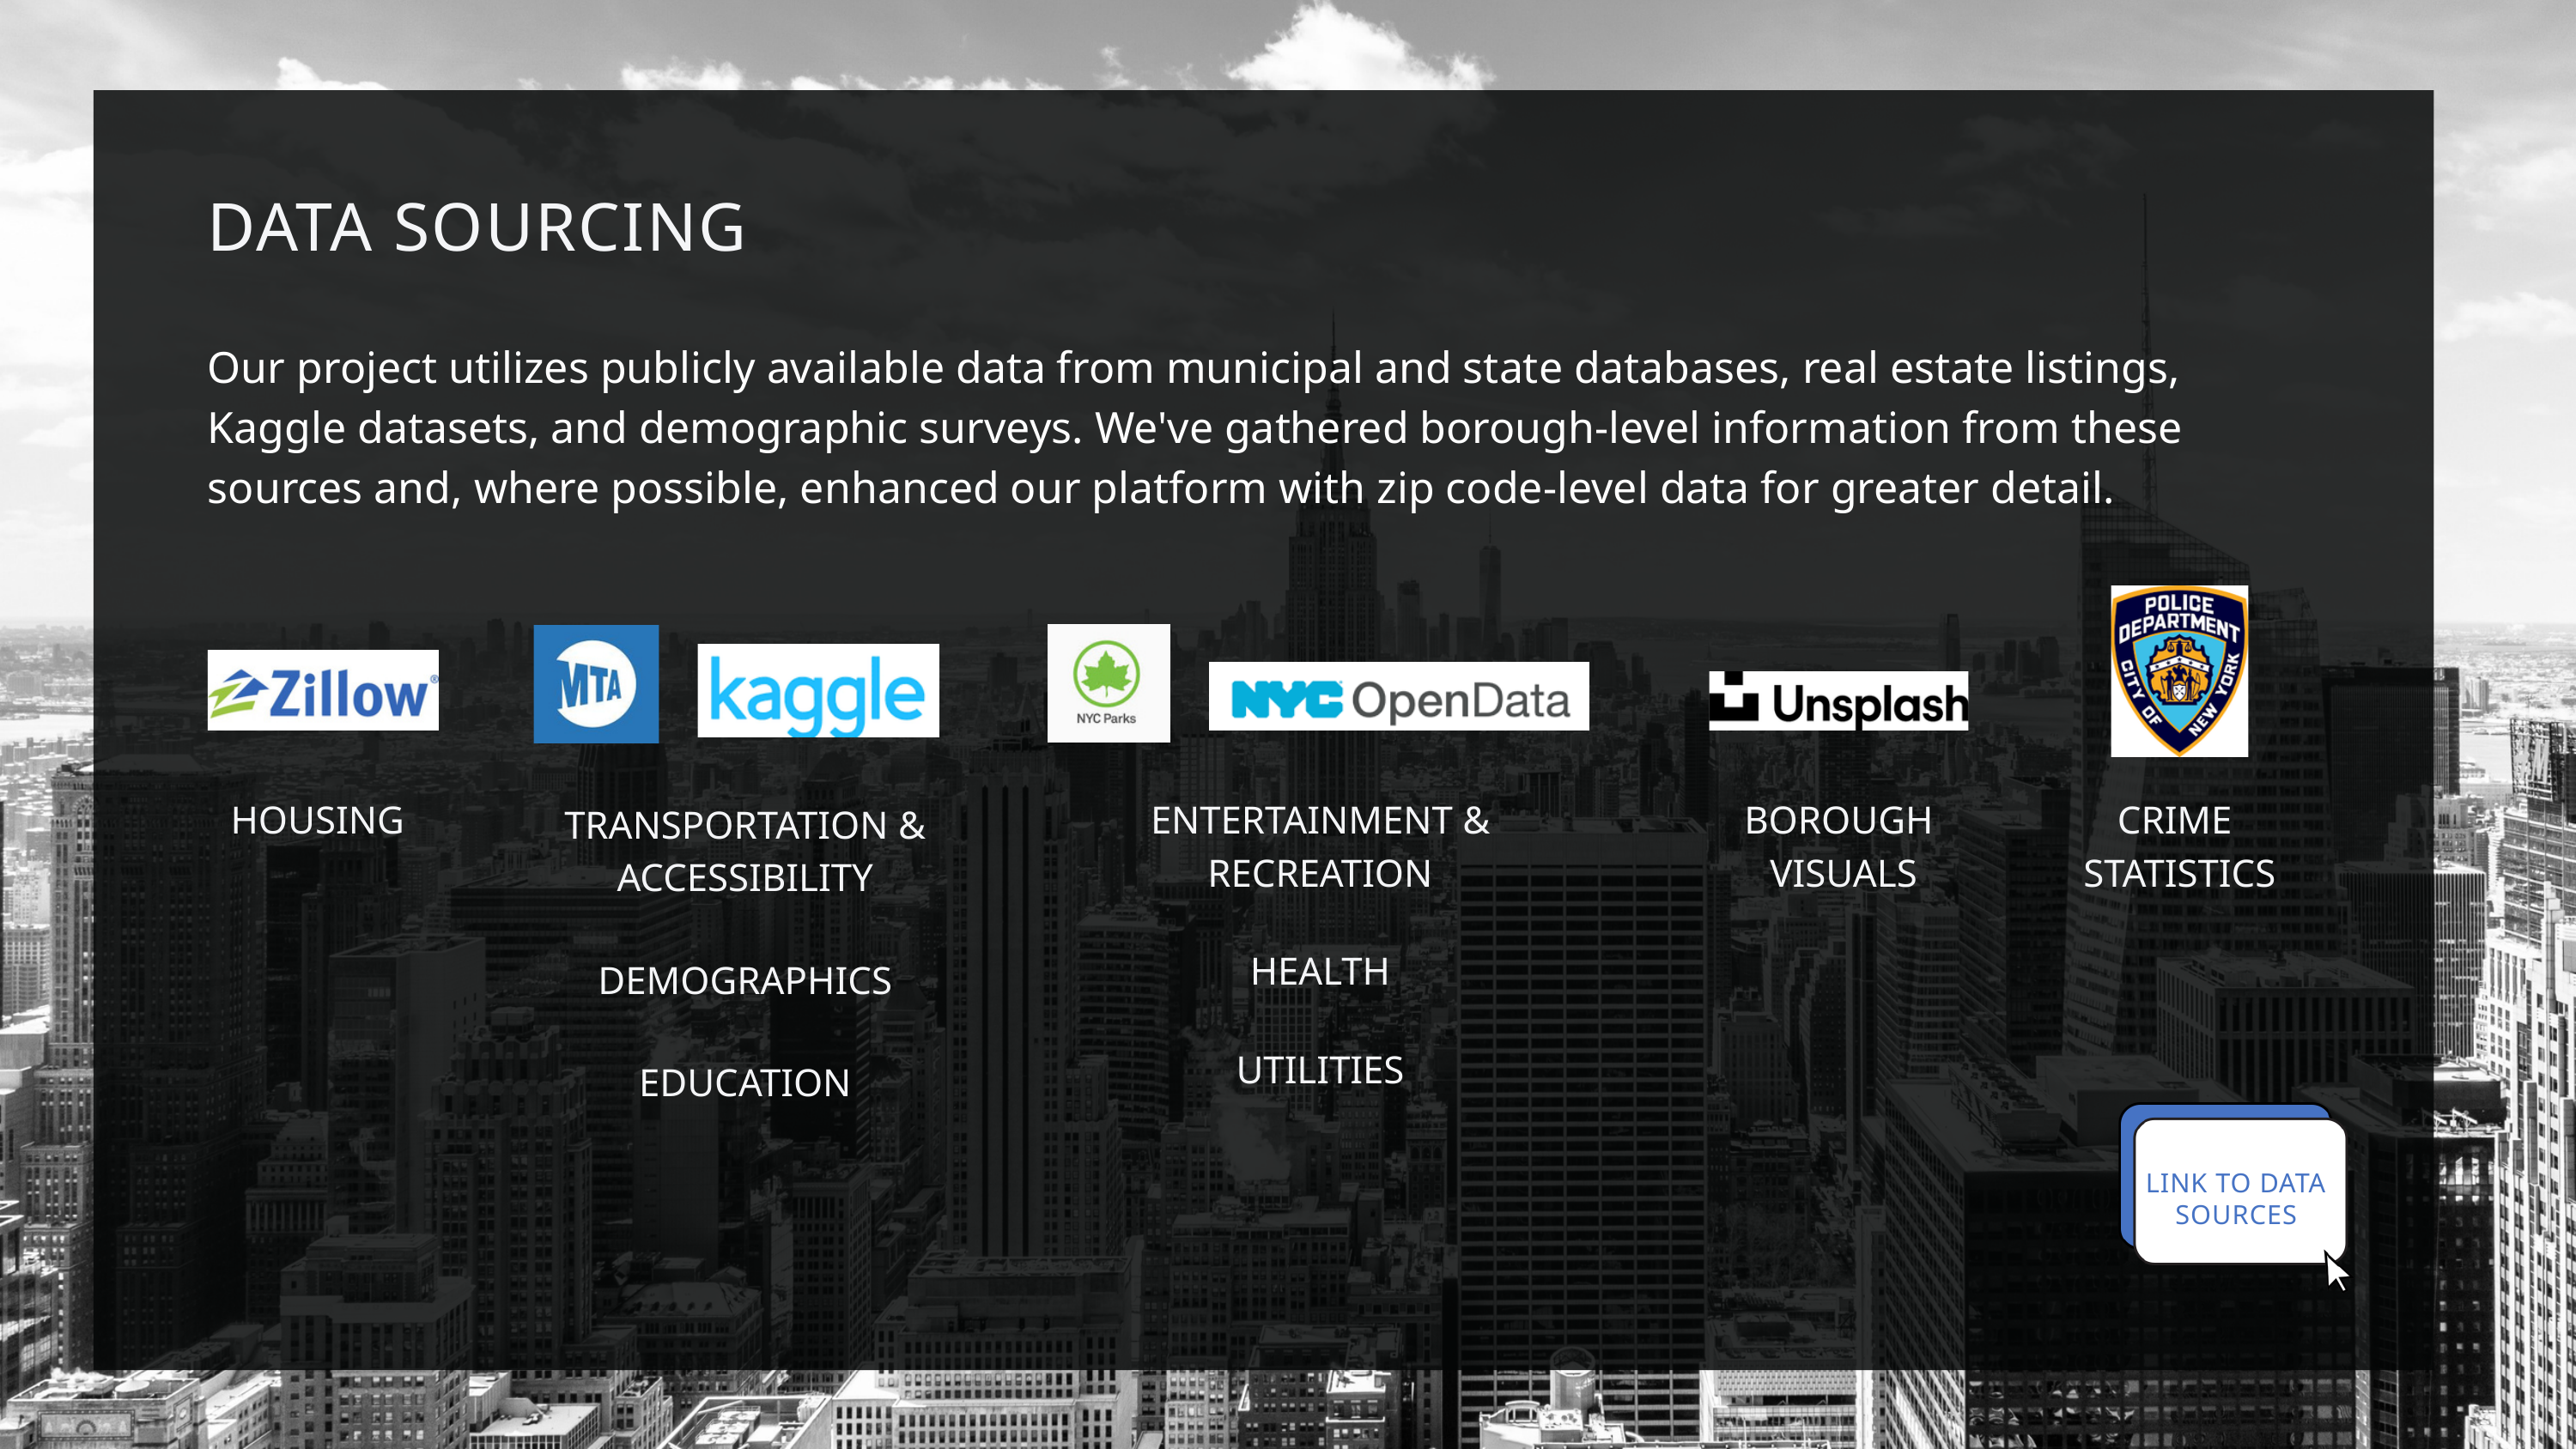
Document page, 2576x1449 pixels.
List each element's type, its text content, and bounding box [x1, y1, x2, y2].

text_box [207, 650, 439, 731]
text_box [1709, 671, 1969, 731]
text_box [93, 90, 2434, 1371]
text_box [697, 644, 939, 737]
text_box [2118, 1102, 2354, 1294]
text_box TRANSPORTATION & ACCESSIBILITY [533, 794, 957, 900]
text_box EDUCATION [533, 1051, 957, 1105]
text_box [2111, 585, 2249, 757]
text_box DATA SOURCING [207, 184, 2099, 264]
text_box [1209, 662, 1589, 731]
text_box LINK TO DATA SOURCES [2129, 1167, 2344, 1230]
text_box Our project utilizes publicly available data from municipal and state databases, real estate listings, Kaggle datasets, and demographic surveys. We've gathered borough-level information from these sources and, where possible, enhanced our platform with zip code-level data for greater detail. [207, 331, 2320, 512]
text_box BOROUGH VISUALS [1627, 789, 2050, 894]
text_box UTILITIES [1109, 1038, 1532, 1091]
text_box HEALTH [1109, 940, 1532, 993]
text_box ENTERTAINMENT & RECREATION [1109, 789, 1532, 894]
text_box [533, 625, 659, 743]
text_box [0, 0, 2576, 1449]
text_box DEMOGRAPHICS [533, 949, 957, 1002]
text_box HOUSING [111, 789, 534, 842]
text_box [1048, 624, 1170, 743]
text_box CRIME STATISTICS [2050, 789, 2391, 894]
